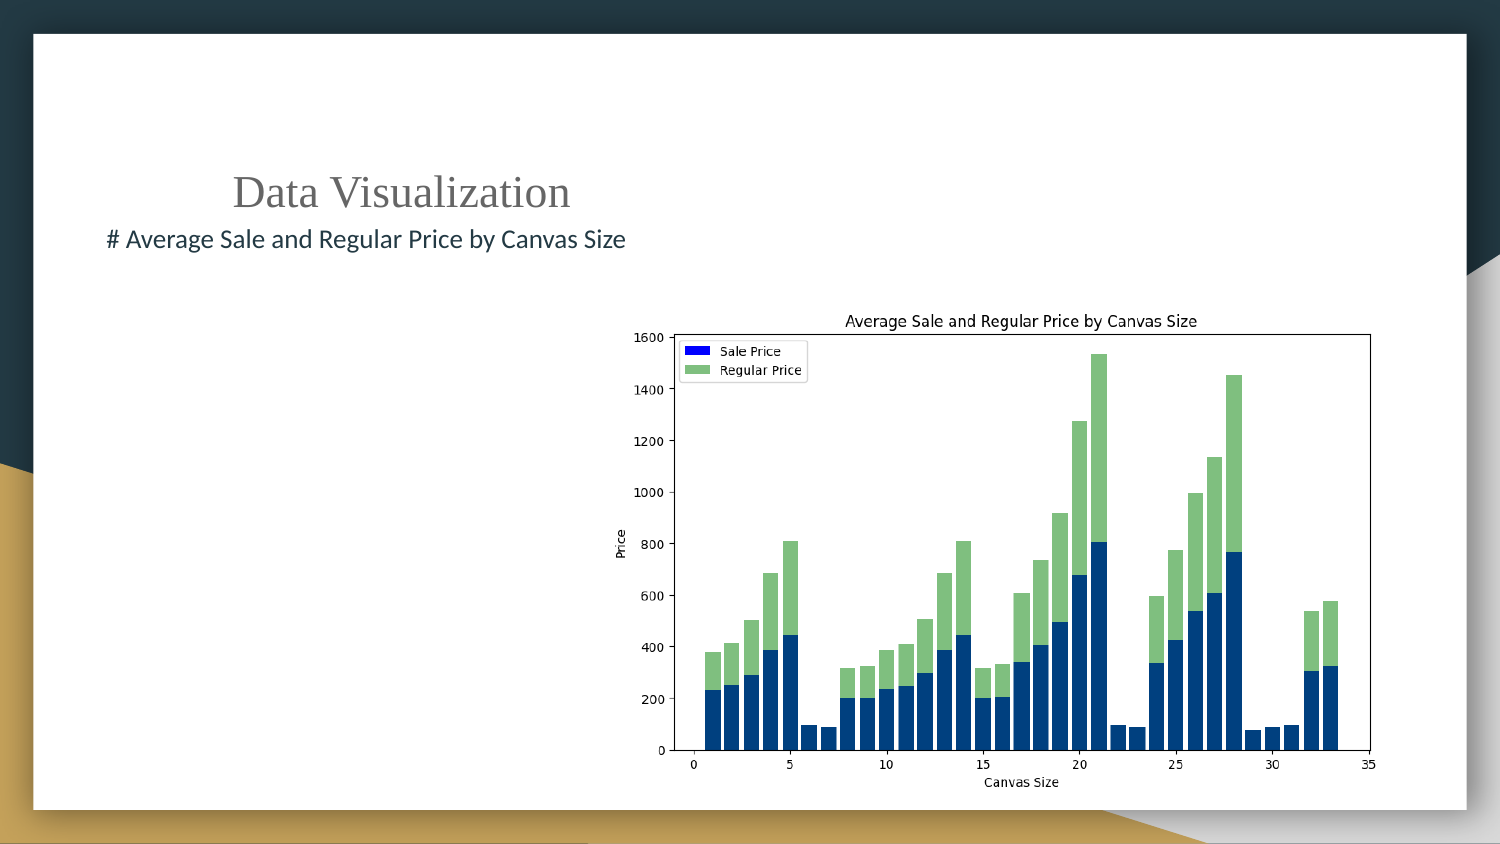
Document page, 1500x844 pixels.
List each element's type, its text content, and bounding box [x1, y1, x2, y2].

list # Average Sale and Regular Price by Canvas Size [91, 201, 1323, 604]
picture [606, 305, 1385, 797]
title Data Visualization [134, 138, 1366, 296]
